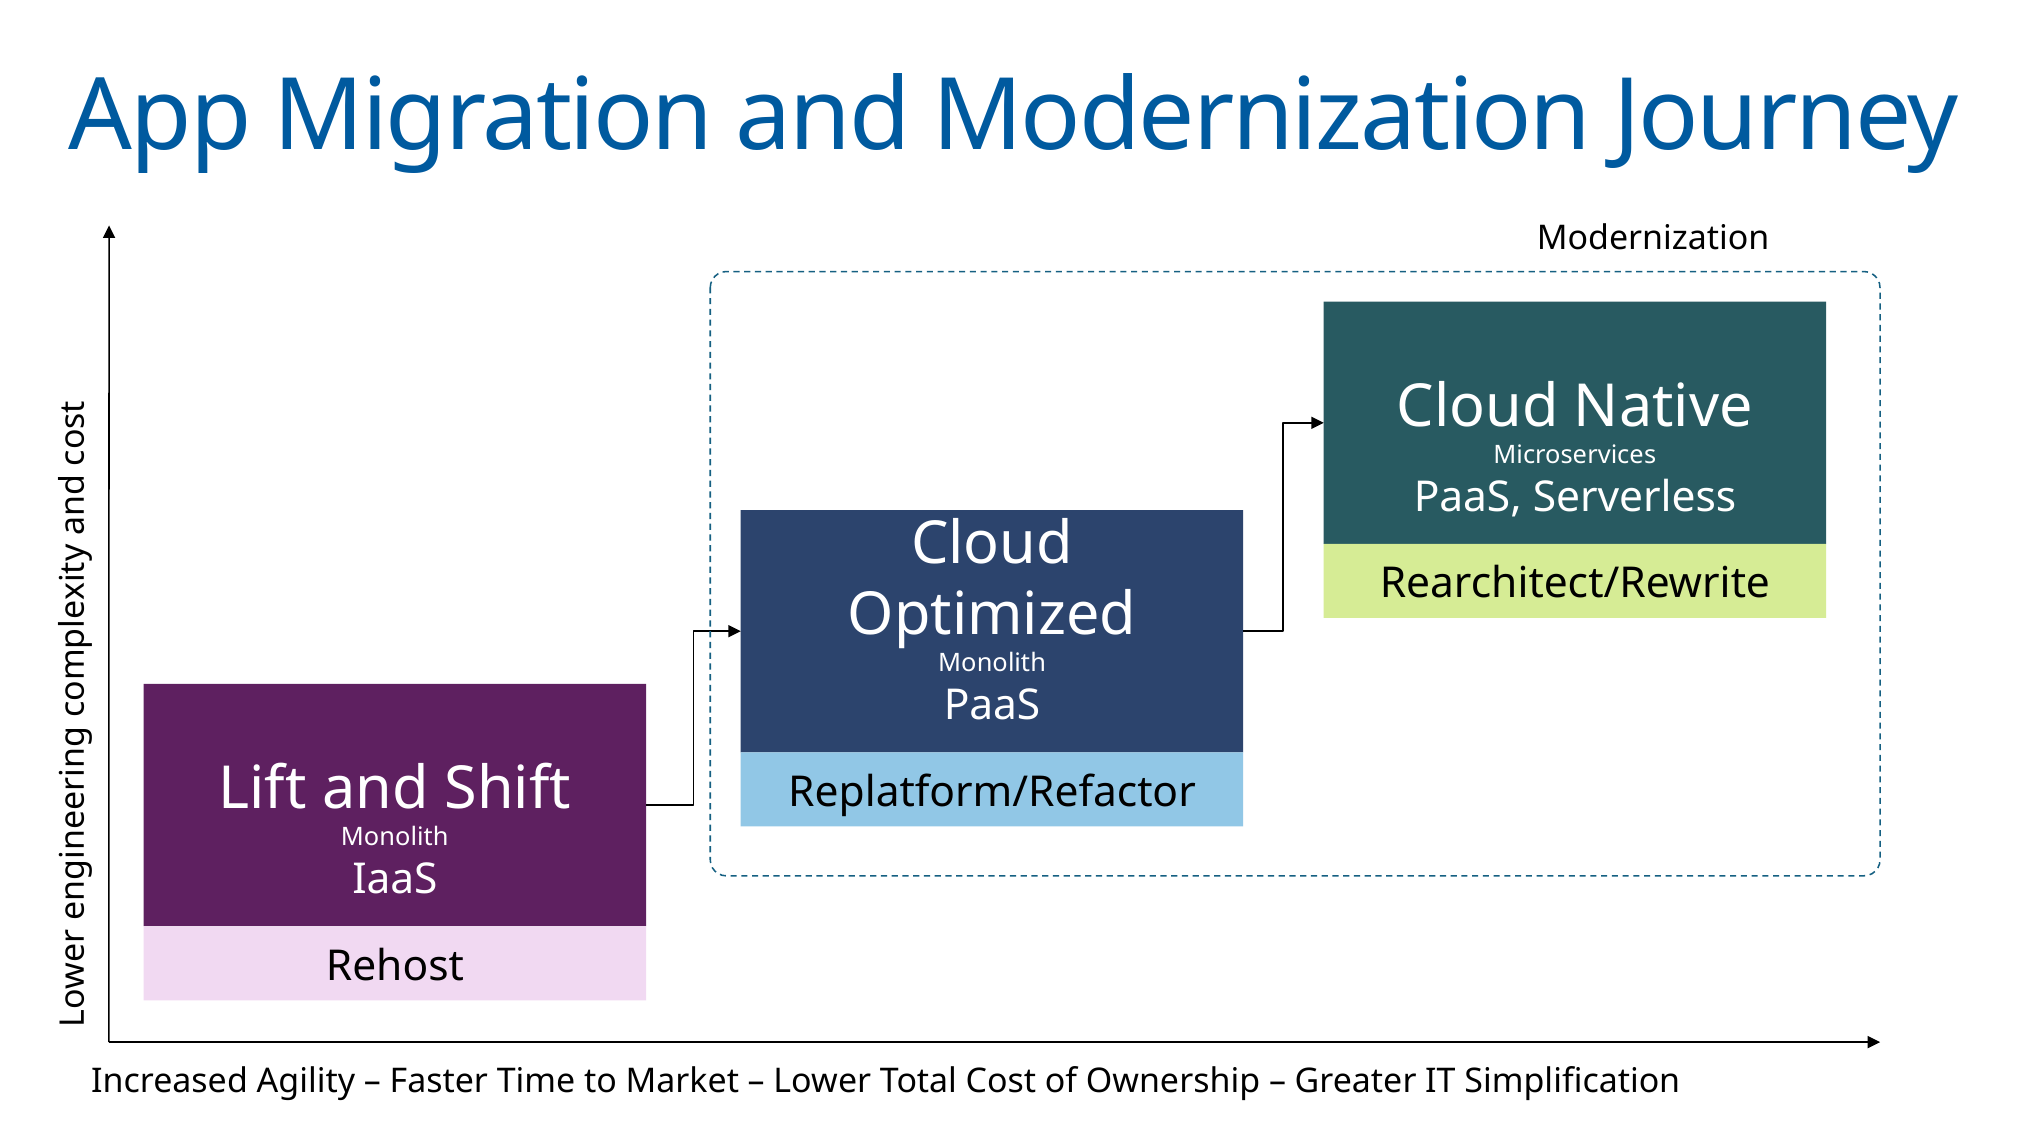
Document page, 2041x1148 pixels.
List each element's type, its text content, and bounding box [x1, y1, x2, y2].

text_box [710, 271, 1881, 876]
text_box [1243, 422, 1324, 632]
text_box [645, 630, 741, 806]
title App Migration and Modernization Journey [45, 48, 1996, 199]
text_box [740, 509, 1244, 827]
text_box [1323, 301, 1827, 619]
text_box Modernization [1536, 215, 1770, 256]
text_box Increased Agility – Faster Time to Market – Lower Total Cost of Ownership – Greater IT Simplification [91, 1058, 1682, 1100]
text_box Lower engineering complexity and cost [49, 400, 91, 1027]
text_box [143, 683, 647, 1001]
